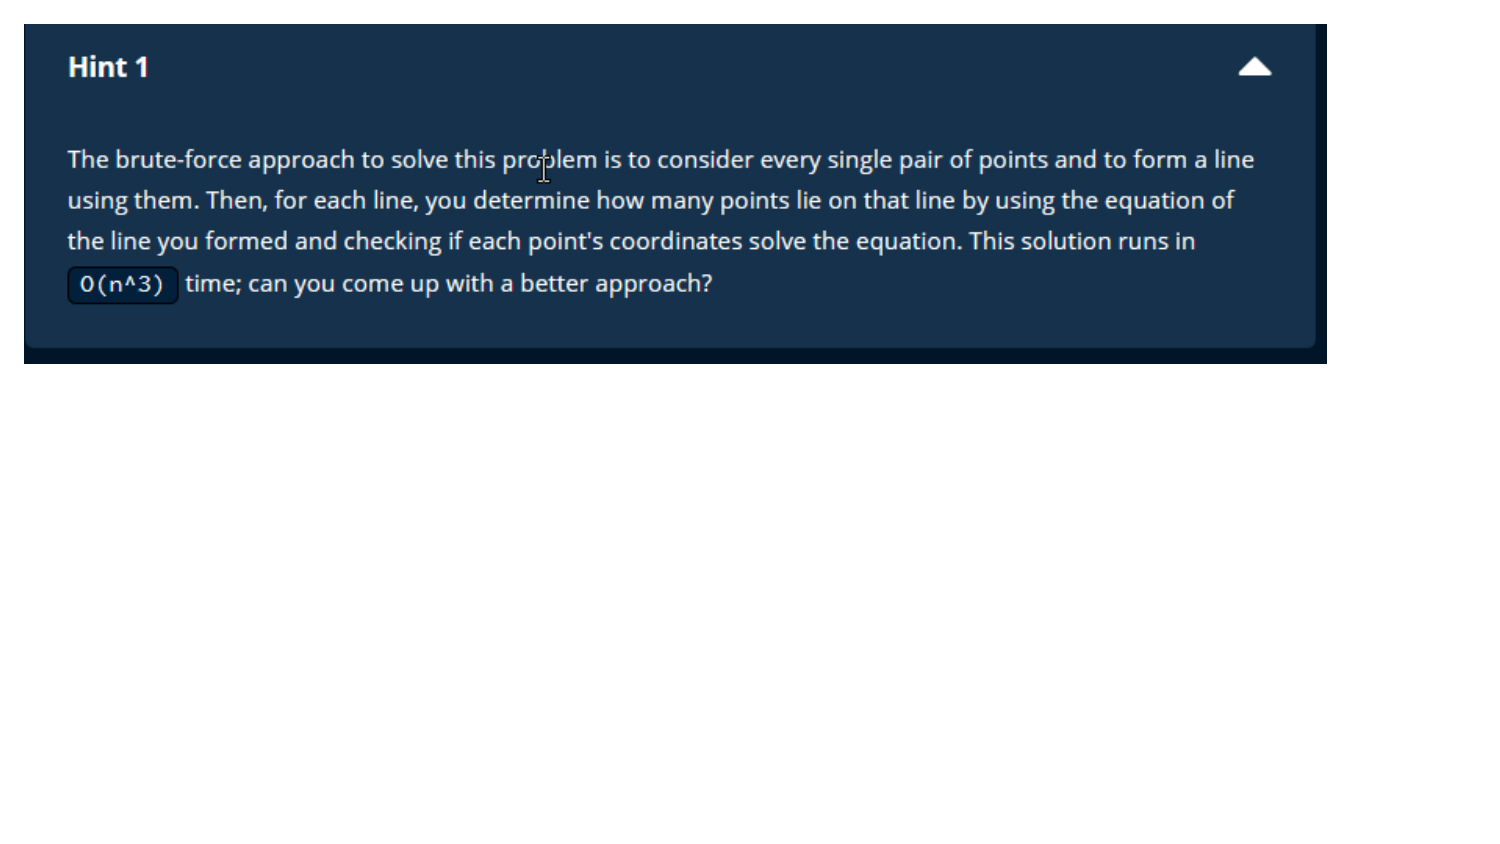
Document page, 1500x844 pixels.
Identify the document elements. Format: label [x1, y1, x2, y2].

picture [24, 24, 1327, 365]
